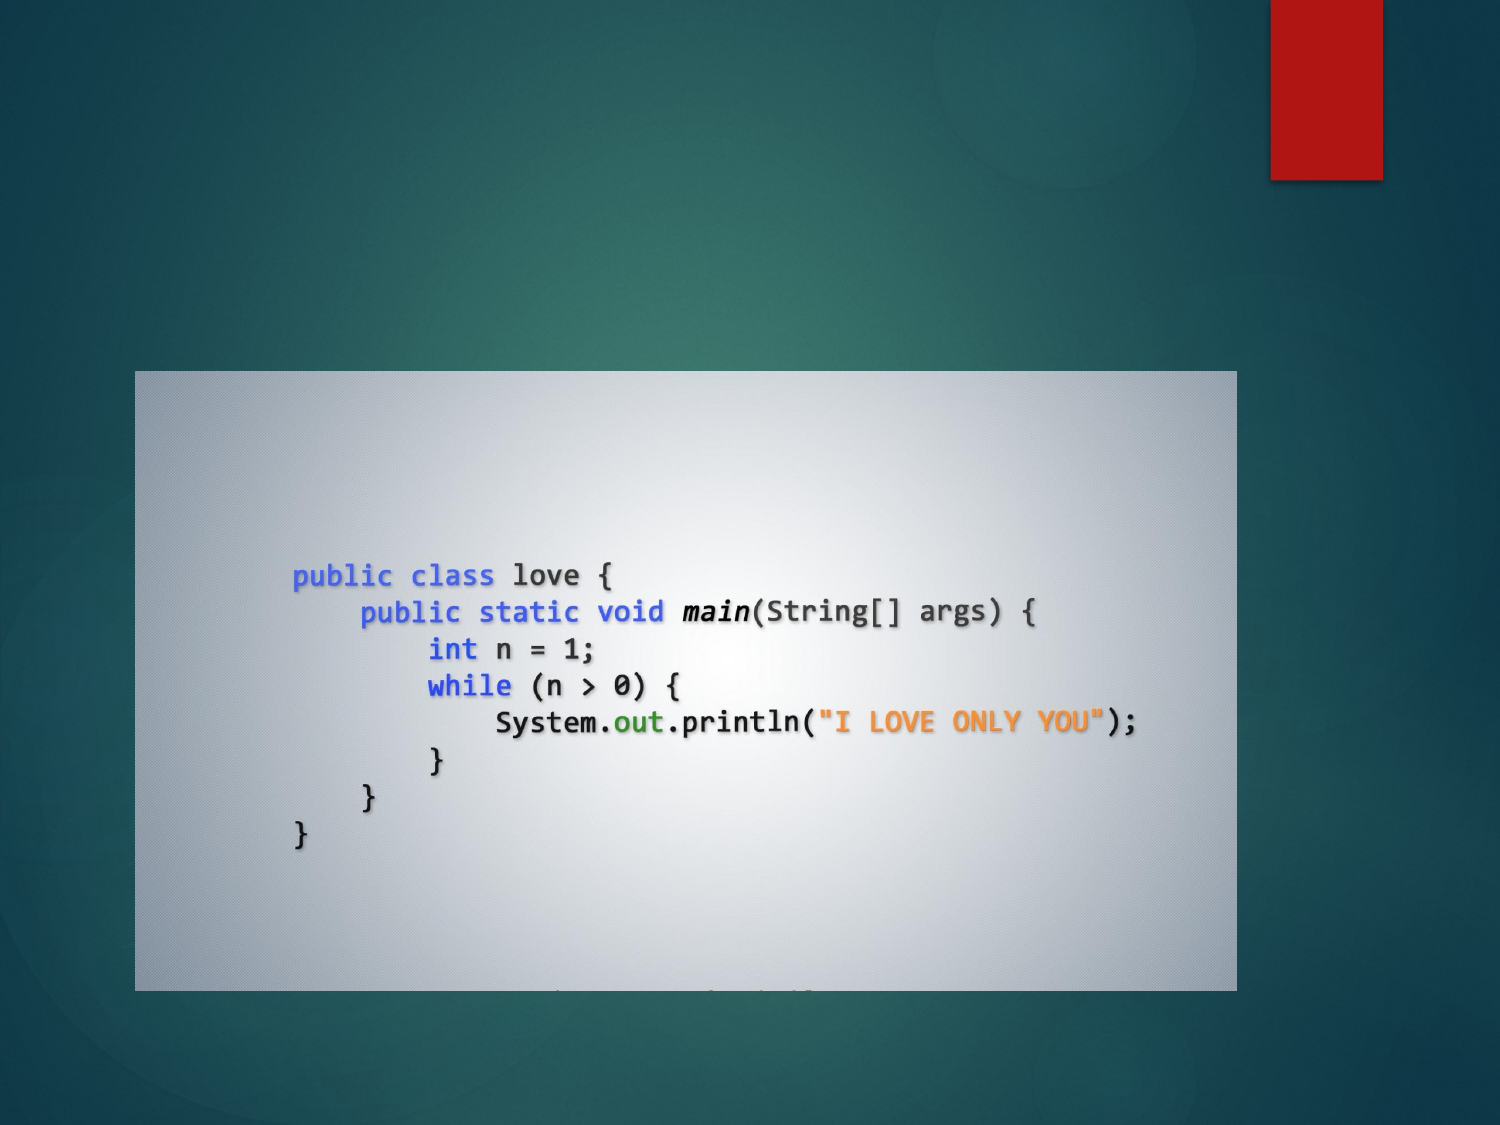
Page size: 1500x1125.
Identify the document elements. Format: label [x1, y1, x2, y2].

picture [0, 0, 1500, 1125]
list [135, 370, 1237, 991]
